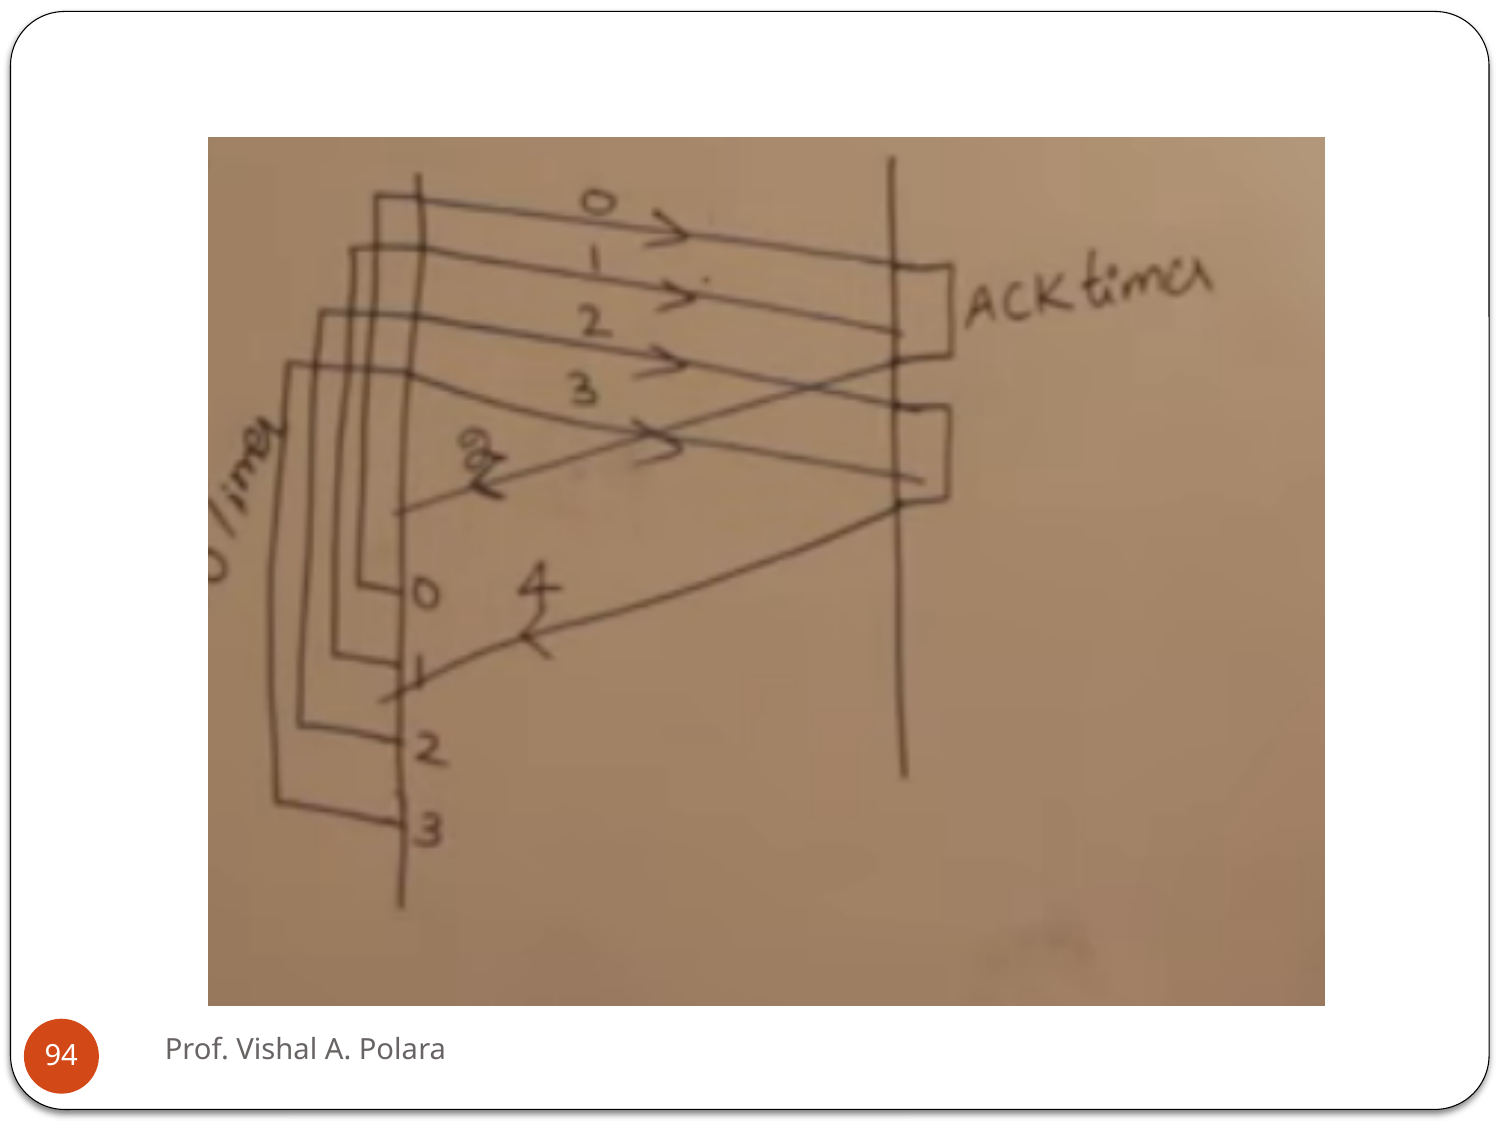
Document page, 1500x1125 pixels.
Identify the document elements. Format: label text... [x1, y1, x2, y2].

footer Prof. Vishal A. Polara [150, 1012, 800, 1088]
slide_number 94 [23, 1018, 99, 1094]
picture [207, 137, 1326, 1006]
